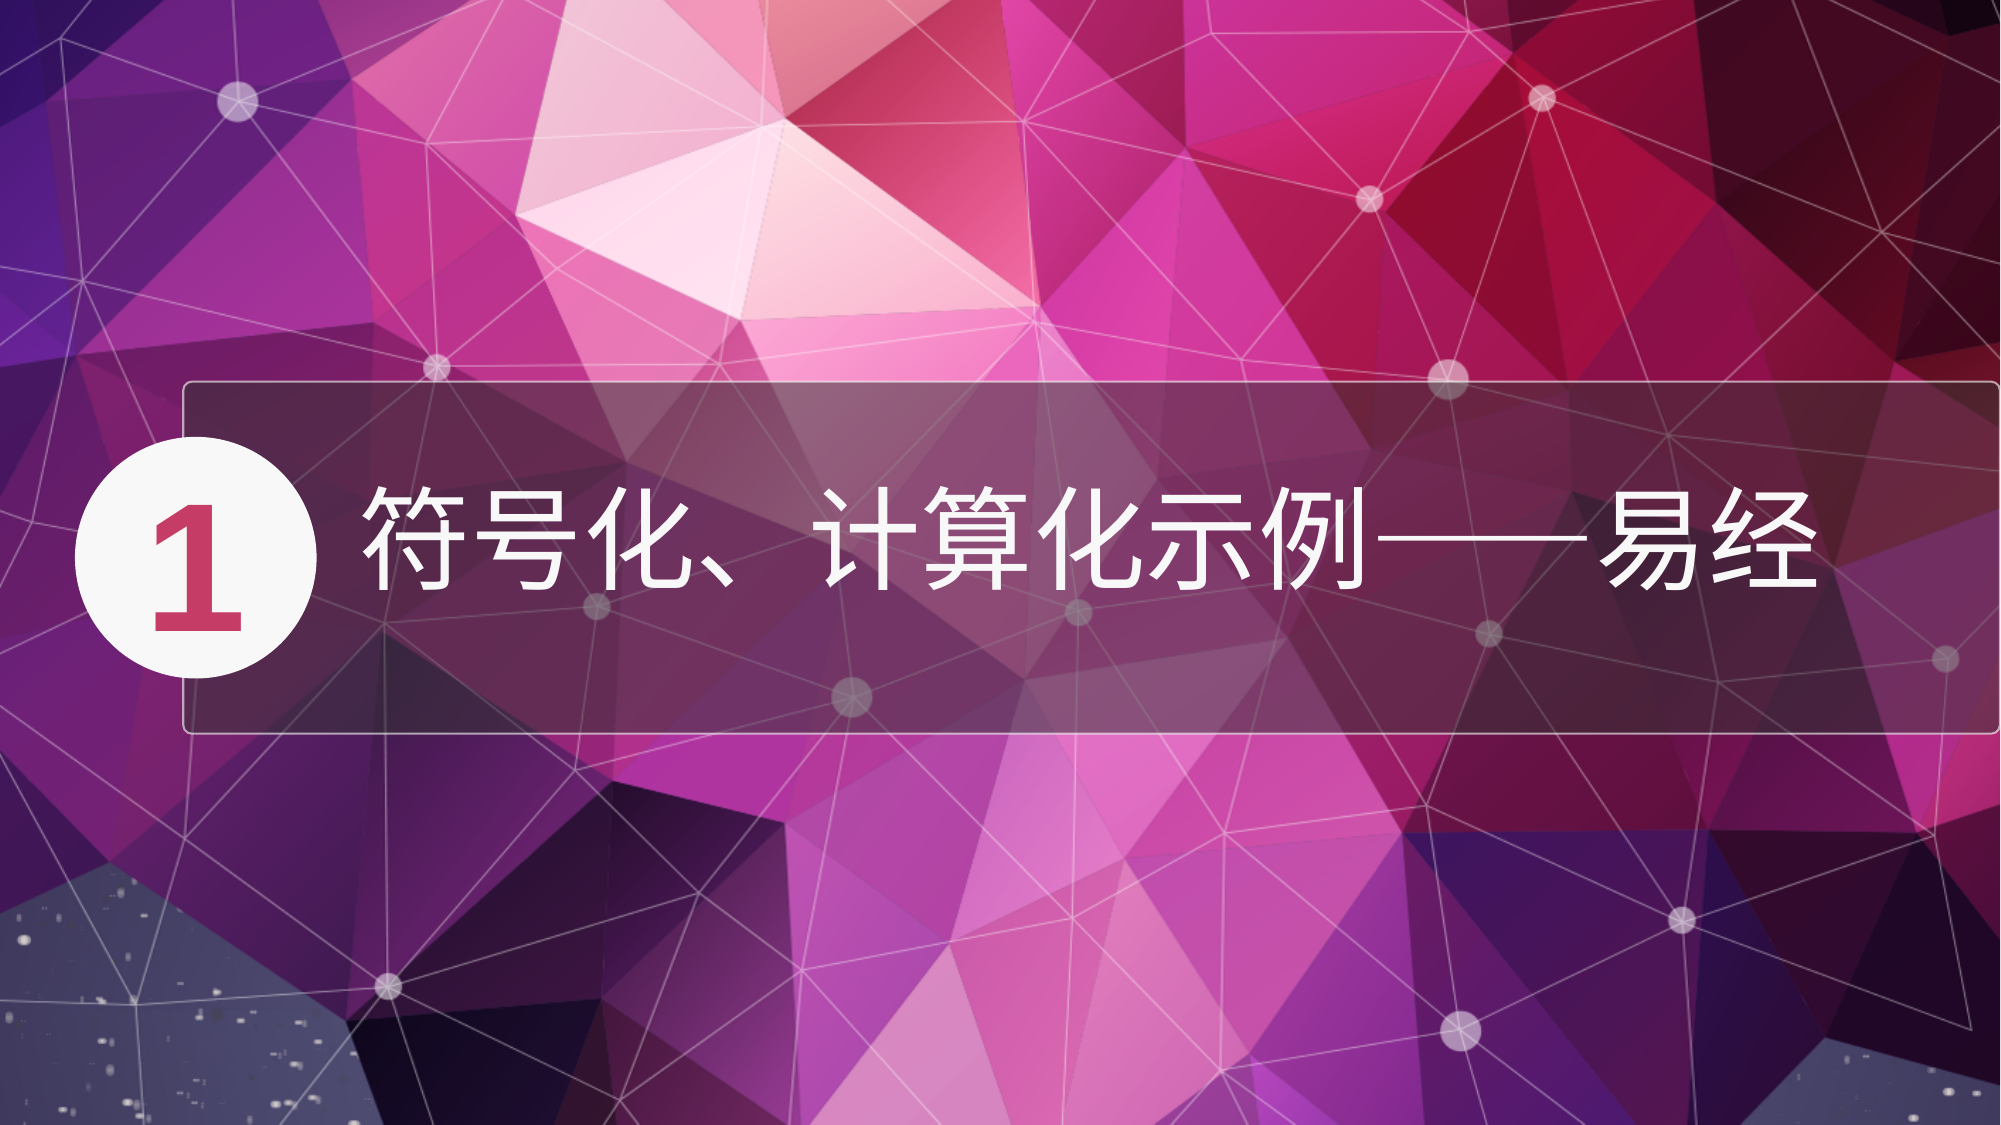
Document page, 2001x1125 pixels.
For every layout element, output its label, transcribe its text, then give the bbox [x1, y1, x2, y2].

text_box 1 [74, 436, 318, 679]
title 符号化、计算化示例——易经 [181, 436, 1998, 789]
picture [0, 0, 2001, 1125]
